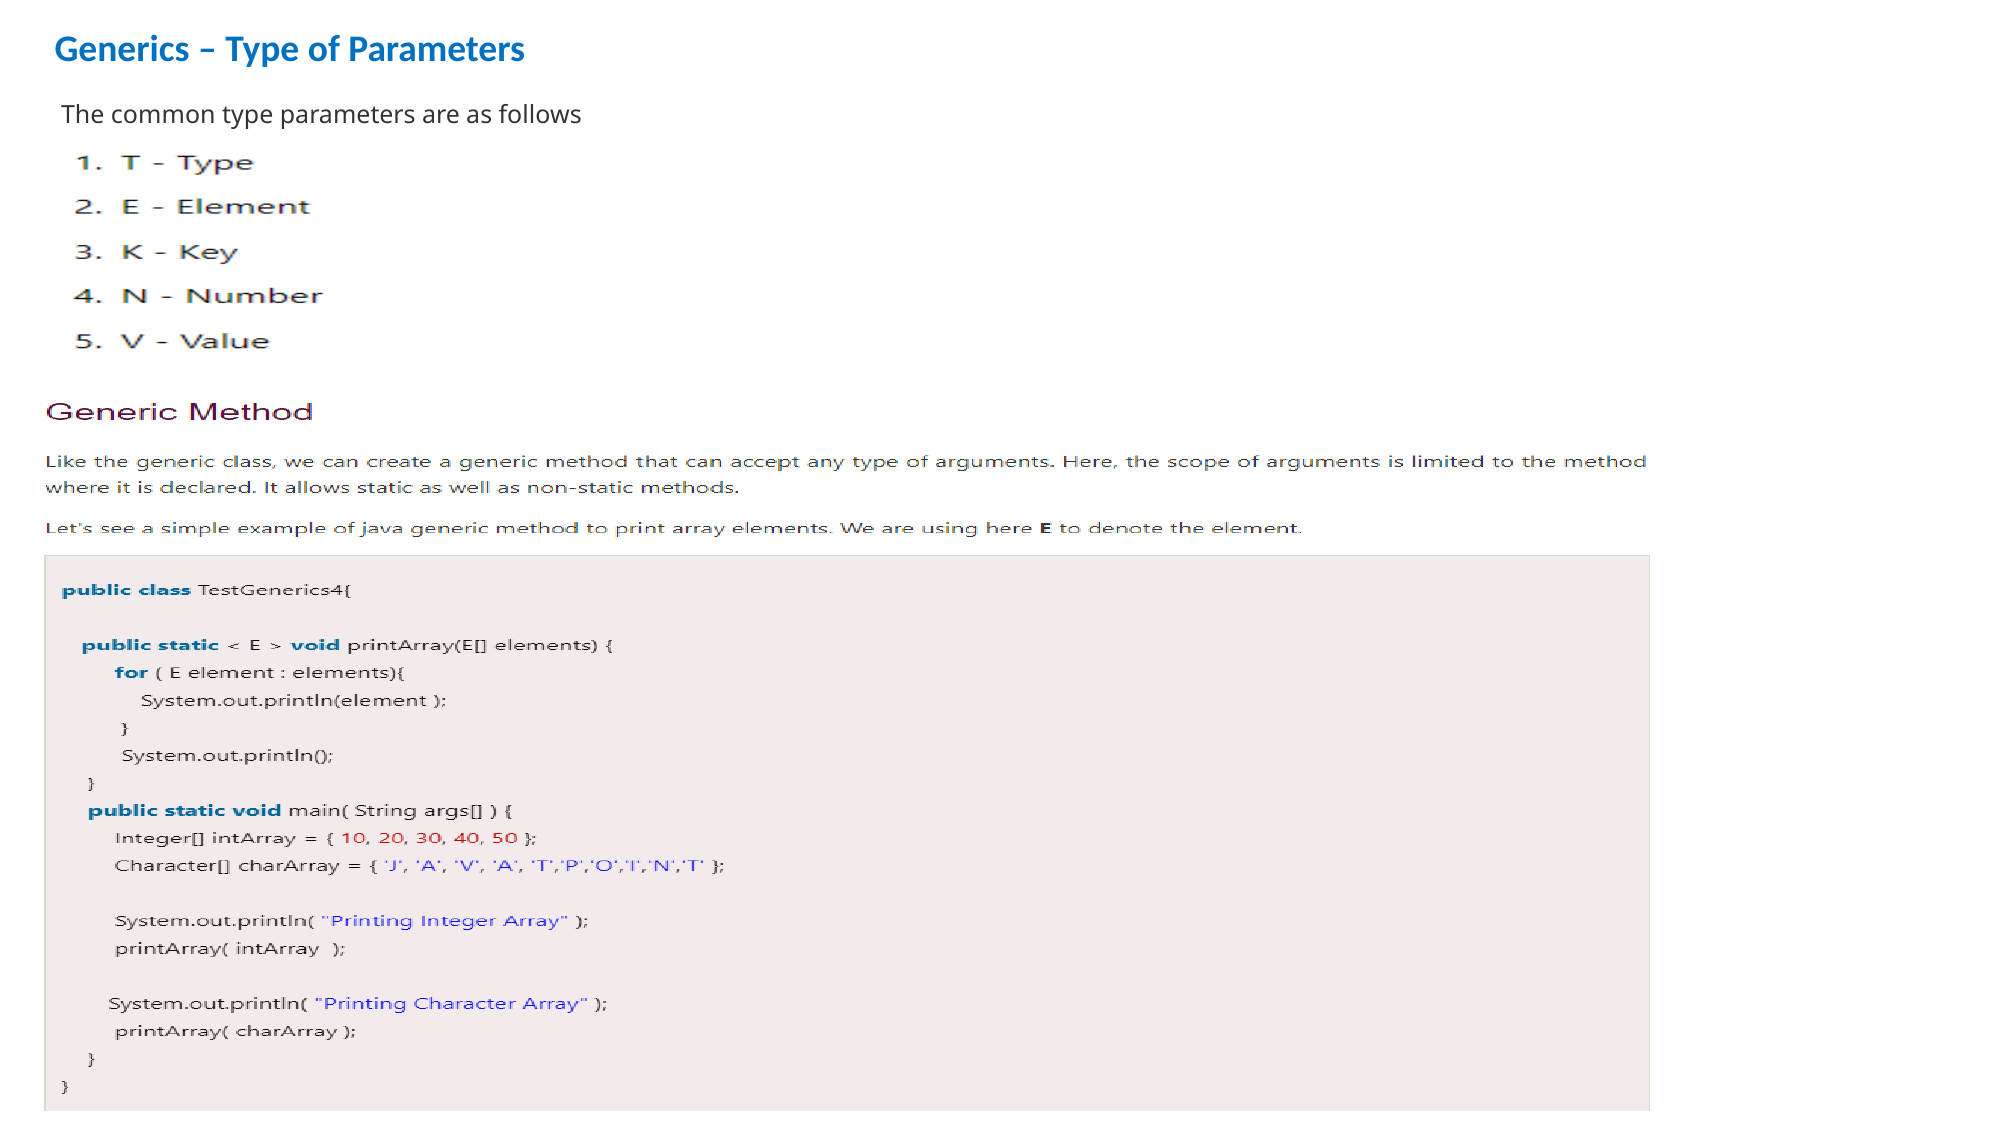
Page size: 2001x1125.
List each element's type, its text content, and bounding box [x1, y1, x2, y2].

text_box Generics – Type of Parameters [39, 16, 1014, 77]
text_box The common type parameters are as follows [46, 91, 1674, 137]
picture [34, 398, 1663, 1111]
picture [34, 137, 534, 371]
